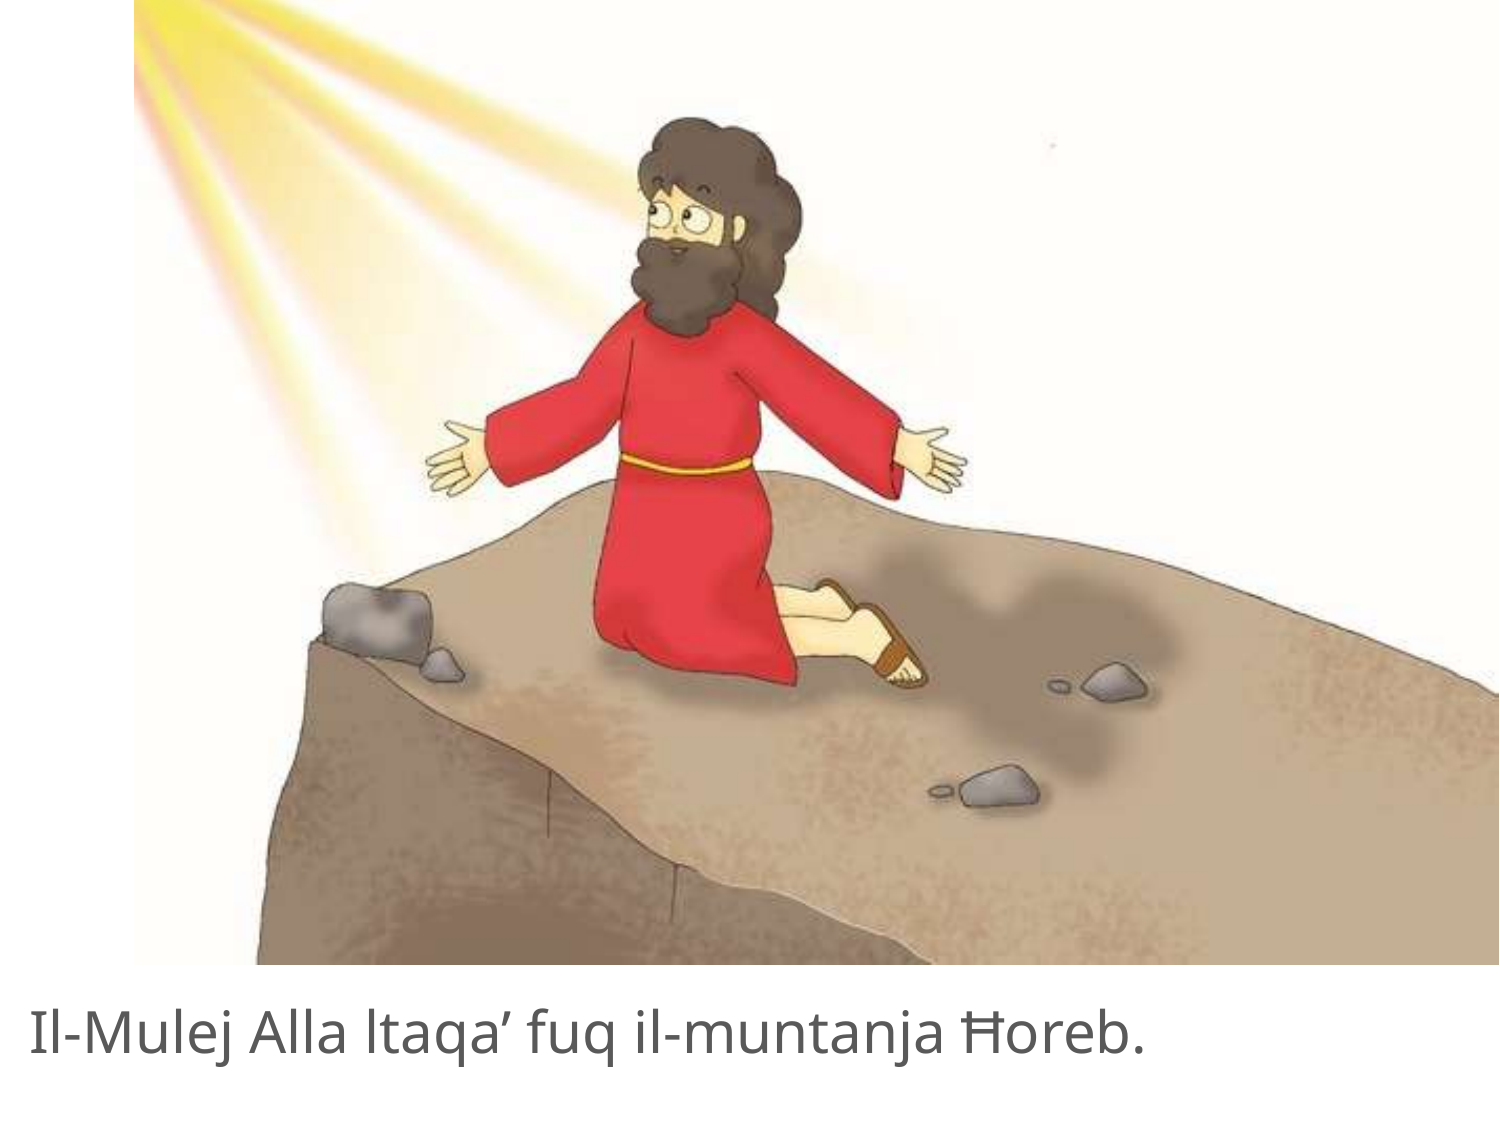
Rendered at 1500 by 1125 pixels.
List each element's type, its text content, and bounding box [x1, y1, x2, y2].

picture [133, 0, 1499, 965]
text_box Il-Mulej Alla ltaqa’ fuq il-muntanja Ħoreb. [14, 987, 1500, 1073]
